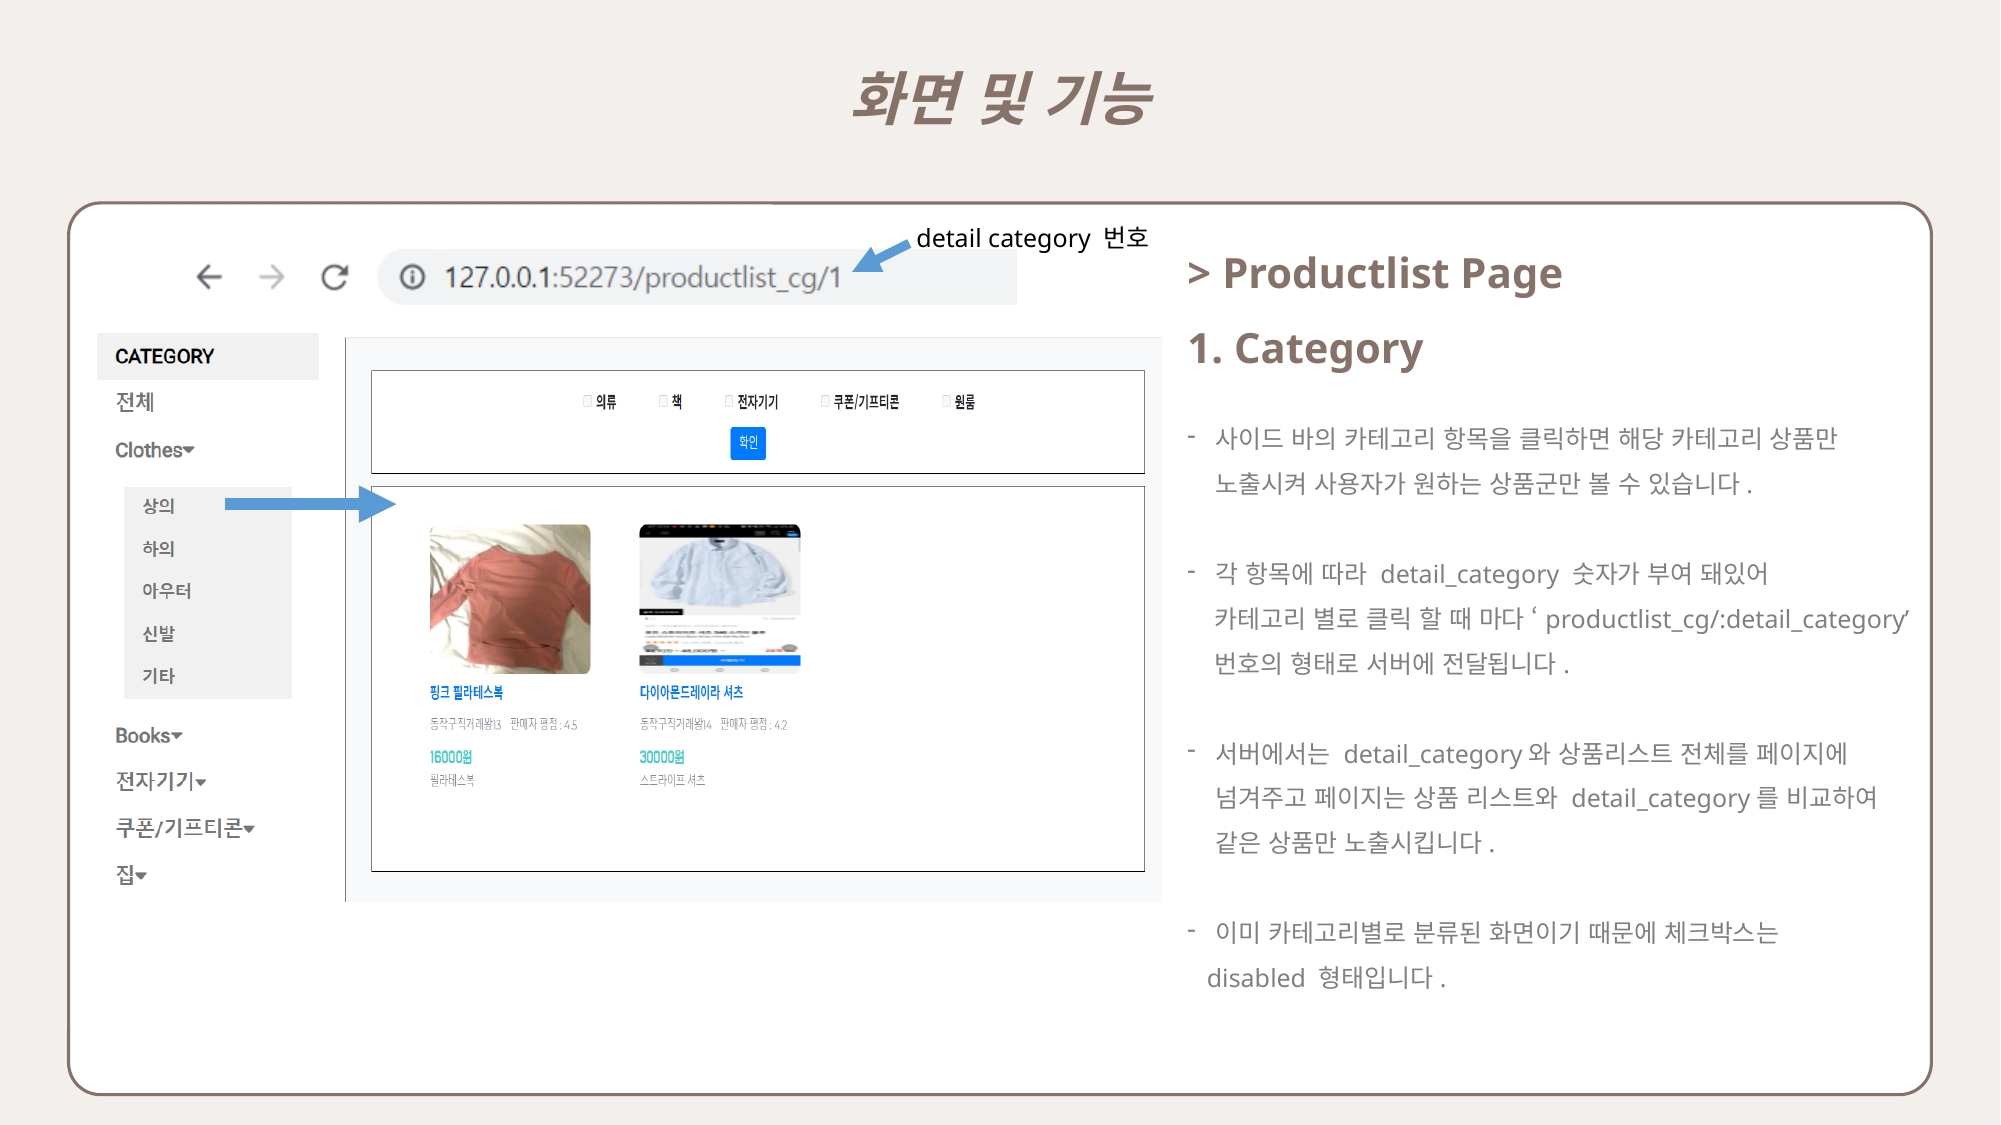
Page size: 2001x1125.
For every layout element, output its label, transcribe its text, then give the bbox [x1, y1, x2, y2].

picture [176, 243, 1017, 313]
text_box > Productlist Page 1. Category 사이드 바의 카테고리 항목을 클릭하면 해당 카테고리 상품만 노출시켜 사용자가 원하는 상품군만 볼 수 있습니다. 각 항목에 따라 detail_category 숫자가 부여 돼있어 카테고리 별로 클릭 할 때 마다 ‘productlist_cg/:detail_category’ 번호의 형태로 서버에 전달됩니다. 서버에서는 detail_category와 상품리스트 전체를 페이지에 넘겨주고 페이지는 상품 리스트와 detail_category를 비교하여 같은 상품만 노출시킵니다. 이미 카테고리별로 분류된 화면이기 때문에 체크박스는 disabled 형태입니다. [1172, 214, 1934, 1000]
picture [97, 316, 330, 902]
text_box detail category 번호 [901, 215, 1176, 260]
picture [344, 326, 1162, 902]
text_box 화면 및 기능 [512, 19, 1488, 140]
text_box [852, 243, 910, 272]
text_box [67, 201, 1933, 1096]
